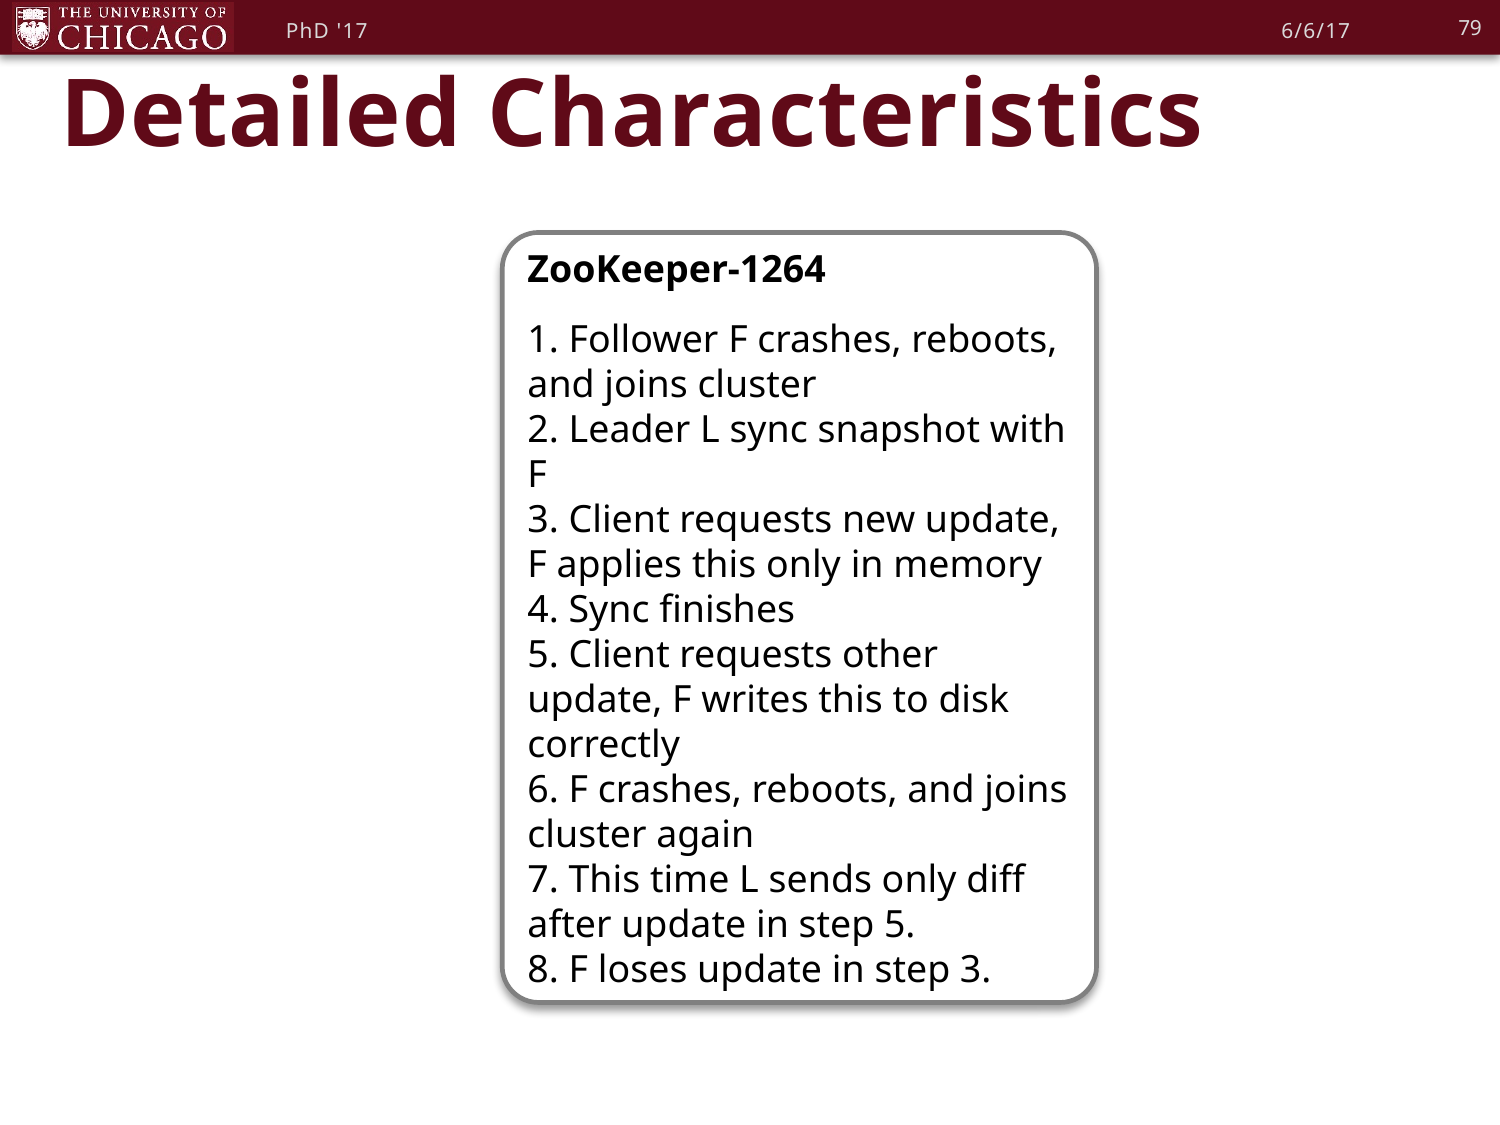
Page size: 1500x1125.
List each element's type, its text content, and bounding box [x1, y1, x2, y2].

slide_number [1096, 7, 1365, 45]
footer PhD '17 [270, 7, 806, 45]
text_box ZooKeeper-1264 1. Follower F crashes, reboots, and joins cluster 2. Leader L sync snapshot with F 3. Client requests new update, F applies this only in memory 4. Sync finishes 5. Client requests other update, F writes this to disk correctly 6. F crashes, reboots, and joins cluster again 7. This time L sends only diff after update in step 5. 8. F loses update in step 3. [501, 233, 1098, 1004]
slide_number 79 [1365, 0, 1497, 59]
picture [12, 2, 234, 52]
text_box Detailed Characteristics [45, 45, 1460, 233]
